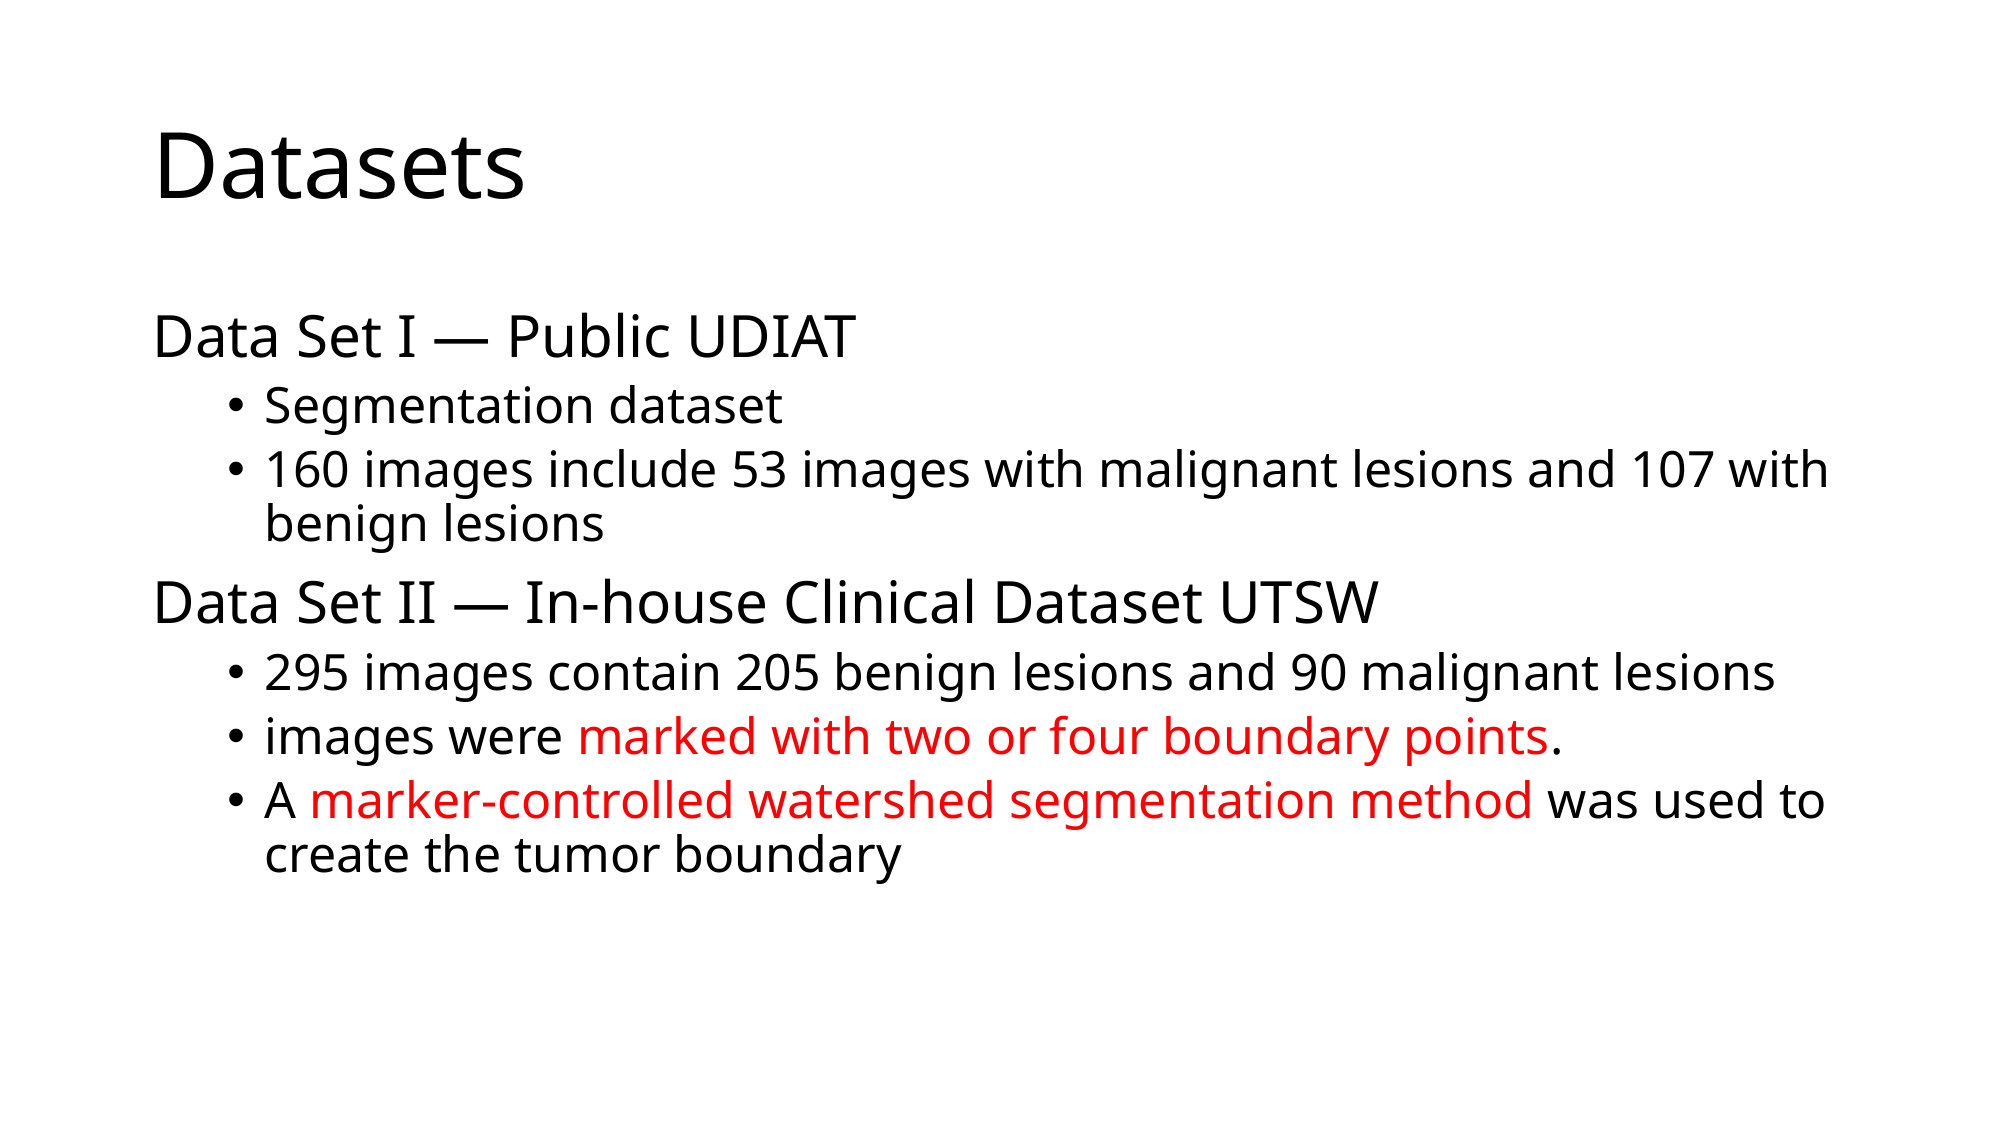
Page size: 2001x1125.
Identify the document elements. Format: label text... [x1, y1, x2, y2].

title Datasets [137, 59, 1863, 278]
list Data Set I — Public UDIAT Segmentation dataset 160 images include 53 images with malignant lesions and 107 with benign lesions Data Set II — In-house Clinical Dataset UTSW 295 images contain 205 benign lesions and 90 malignant lesions images were marked with two or four boundary points. A marker-controlled watershed segmentation method was used to create the tumor boundary [137, 299, 1863, 1014]
